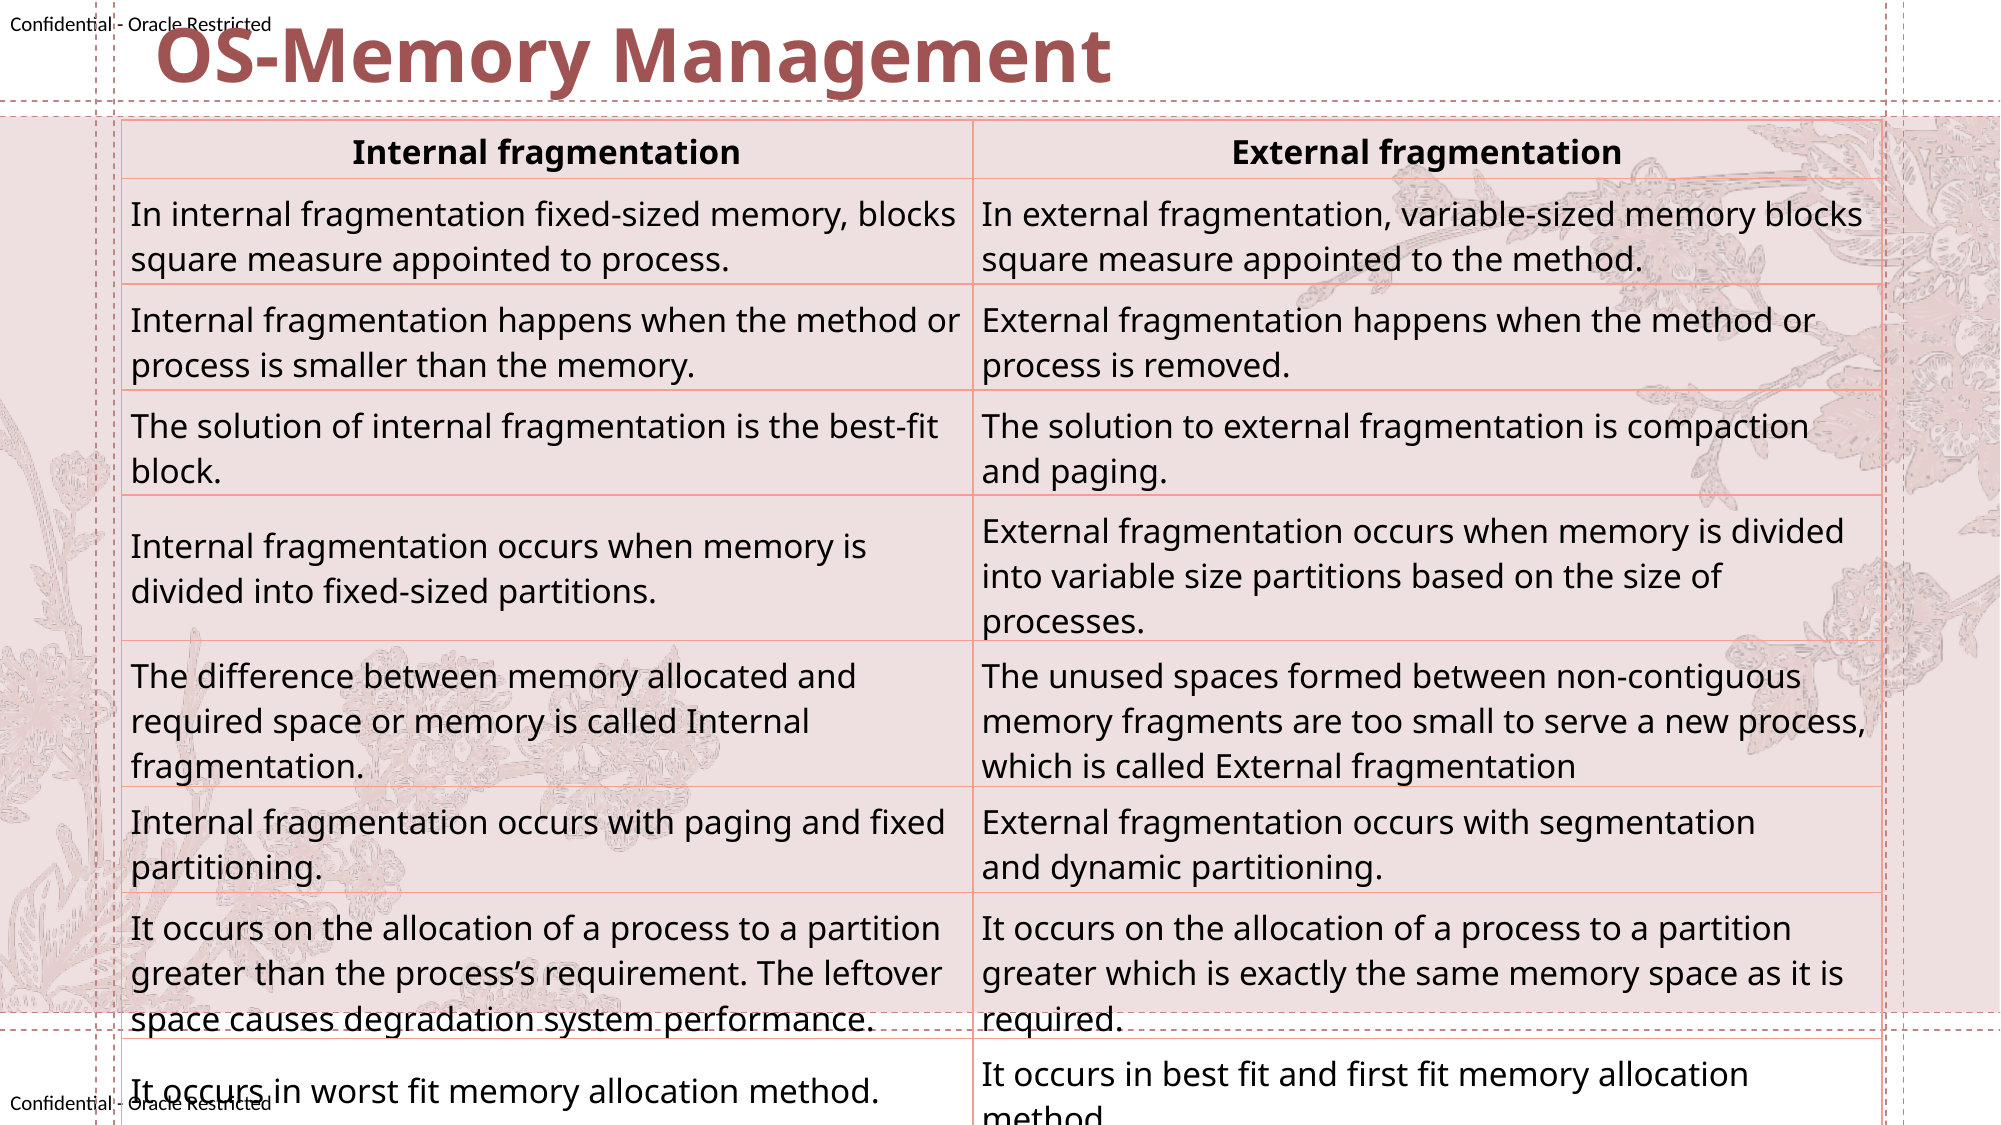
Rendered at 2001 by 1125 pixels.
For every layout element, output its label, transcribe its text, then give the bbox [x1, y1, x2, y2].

table_cell In external fragmentation, variable-sized memory blocks square measure appointed to the method. [974, 179, 1881, 283]
table_cell Internal fragmentation occurs with paging and fixed partitioning. [122, 787, 972, 892]
table_cell External fragmentation occurs when memory is divided into variable size partitions based on the size of processes. [974, 496, 1881, 640]
table_cell In internal fragmentation fixed-sized memory, blocks square measure appointed to process. [122, 179, 972, 283]
table_cell It occurs in best fit and first fit memory allocation method. [974, 1039, 1881, 1125]
picture [1240, 116, 2000, 873]
table_cell Internal fragmentation happens when the method or process is smaller than the memory. [122, 285, 972, 389]
table_cell The solution to external fragmentation is compaction and paging. [974, 391, 1881, 494]
table_cell The unused spaces formed between non-contiguous memory fragments are too small to serve a new process, which is called External fragmentation [974, 641, 1881, 786]
picture [0, 297, 121, 1013]
table_cell It occurs on the allocation of a process to a partition greater which is exactly the same memory space as it is required. [974, 893, 1881, 1038]
table_cell The solution of internal fragmentation is the best-fit block. [122, 391, 972, 494]
table_cell External fragmentation happens when the method or process is removed. [974, 285, 1881, 389]
table_cell It occurs on the allocation of a process to a partition greater than the process’s requirement. The leftover space causes degradation system performance. [122, 893, 972, 1038]
table_cell External fragmentation occurs with segmentation and dynamic partitioning. [974, 787, 1881, 892]
table_cell It occurs in worst fit memory allocation method. [122, 1039, 972, 1125]
table_header Internal fragmentation [122, 121, 972, 178]
table_cell The difference between memory allocated and required space or memory is called Internal fragmentation. [122, 641, 972, 786]
table_cell Internal fragmentation occurs when memory is divided into fixed-sized partitions. [122, 496, 972, 640]
text_box OS-Memory Management [139, 0, 1141, 105]
table_header External fragmentation [974, 121, 1881, 178]
